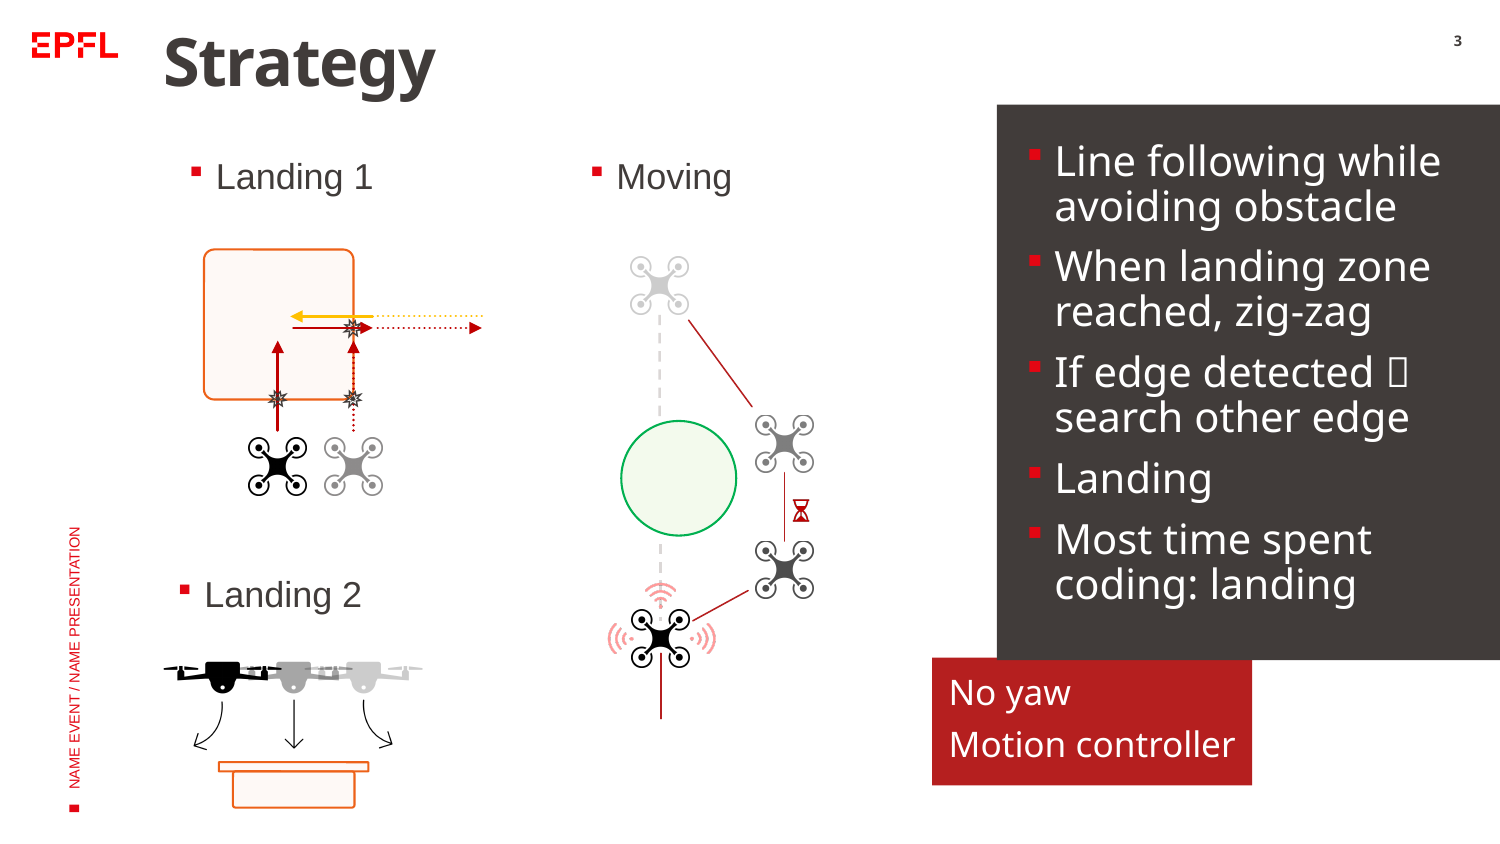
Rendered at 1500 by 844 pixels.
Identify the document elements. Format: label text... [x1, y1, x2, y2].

text_box Landing 2 [147, 568, 402, 623]
picture [21, 21, 129, 69]
slide_number 3 [1415, 32, 1500, 59]
text_box Moving [560, 151, 815, 206]
text_box Landing 1 [159, 151, 414, 206]
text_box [158, 654, 428, 808]
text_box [996, 104, 1500, 661]
text_box No yaw Motion controller [918, 667, 1253, 786]
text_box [605, 256, 815, 719]
text_box Strategy [148, 21, 520, 108]
text_box [931, 657, 1253, 667]
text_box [204, 249, 482, 496]
slide_number NAME EVENT / NAME PRESENTATION [0, 256, 149, 805]
